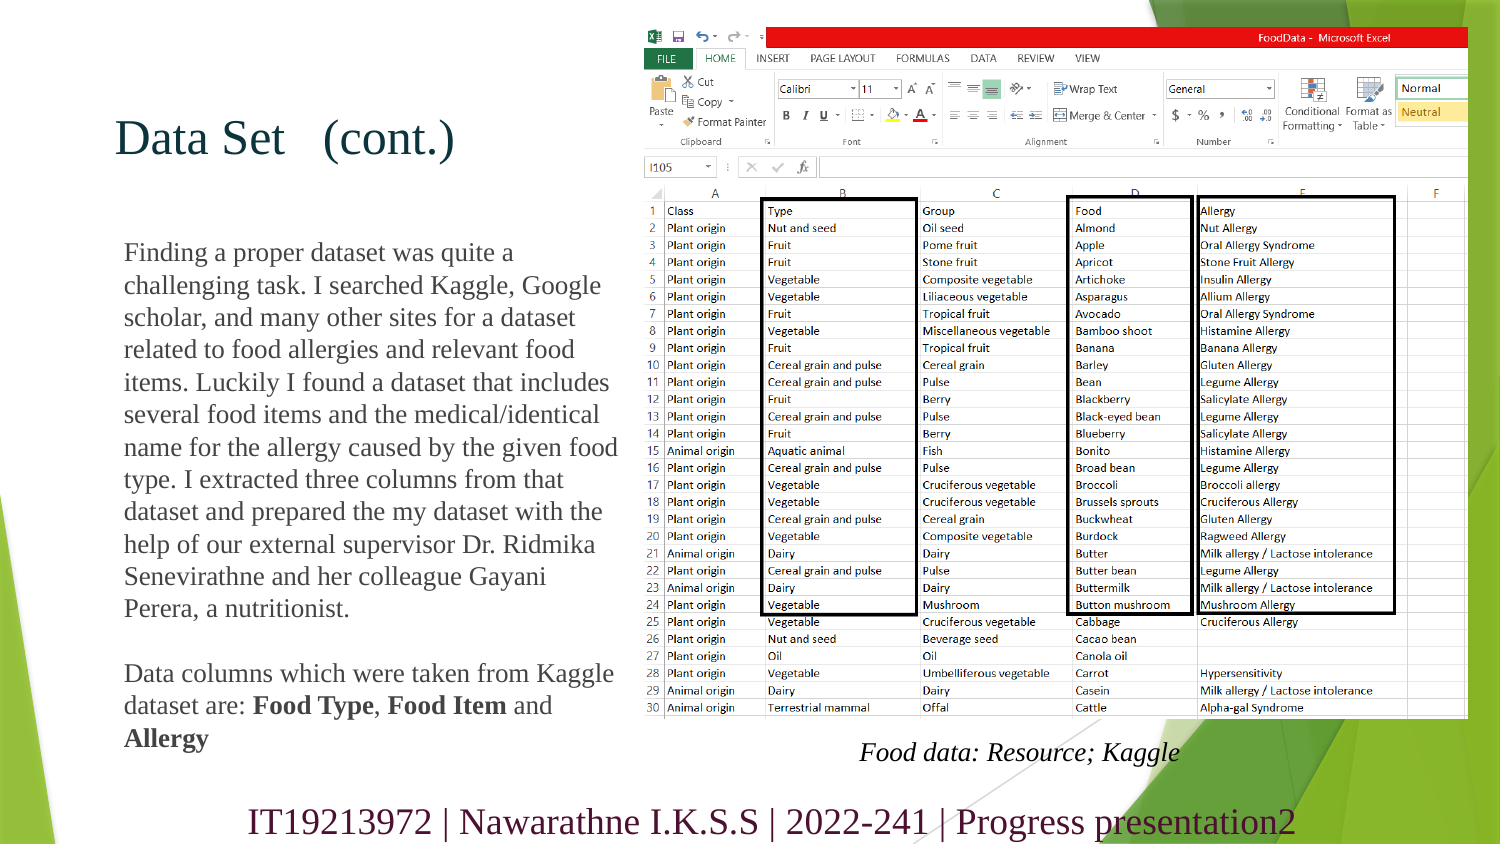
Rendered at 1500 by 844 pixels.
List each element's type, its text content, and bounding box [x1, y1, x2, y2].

text_box IT19213972 | Nawarathne I.K.S.S | 2022-241 | Progress presentation2 [232, 775, 1342, 844]
list Finding a proper dataset was quite a challenging task. I searched Kaggle, Google scholar, and many other sites for a dataset related to food allergies and relevant food items. Luckily I found a dataset that includes several food items and the medical/identical name for the allergy caused by the given food type. I extracted three columns from that dataset and prepared the my dataset with the help of our external supervisor Dr. Ridmika Senevirathne and her colleague Gayani Perera, a nutritionist. Data columns which were taken from Kaggle dataset are: Food Type, Food Item and Allergy [108, 219, 635, 808]
title Data Set (cont.) [99, 89, 496, 187]
text_box Food data: Resource; Kaggle [844, 730, 1268, 775]
picture [643, 27, 1468, 720]
